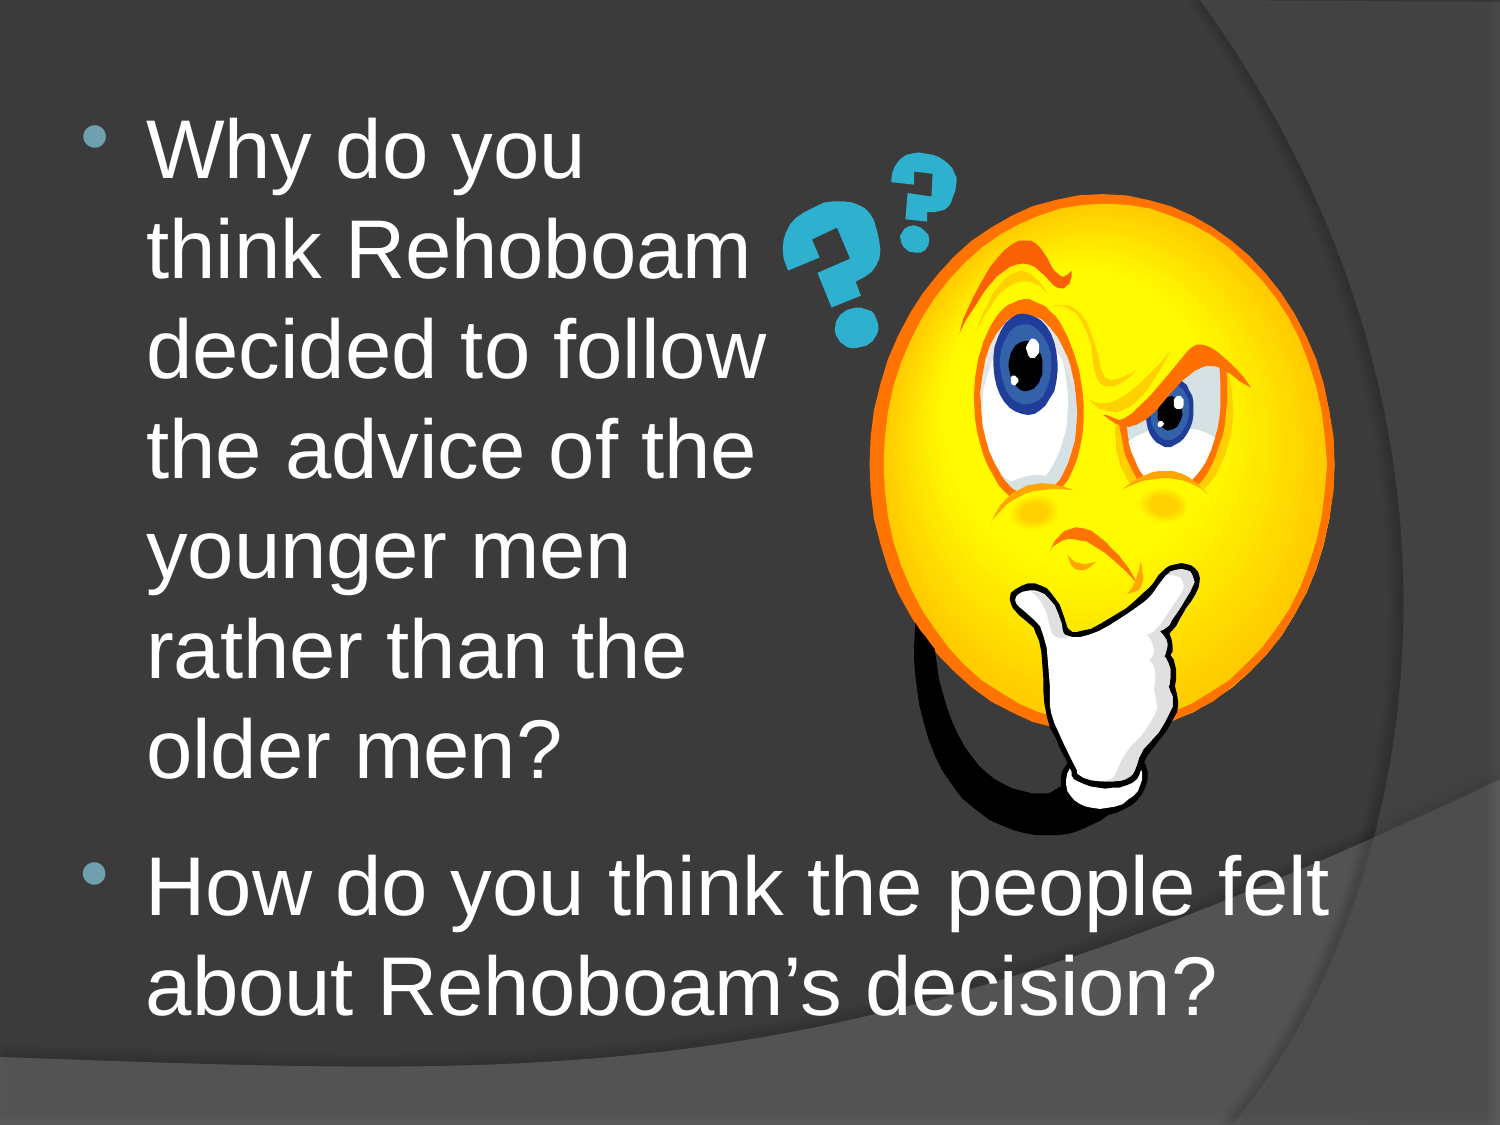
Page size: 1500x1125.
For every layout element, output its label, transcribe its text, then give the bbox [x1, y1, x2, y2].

picture [780, 149, 1337, 838]
list Why do you think Rehoboam decided to follow the advice of the younger men rather than the older men? [62, 87, 788, 824]
text_box How do you think the people felt about Rehoboam’s decision? [62, 824, 1350, 1043]
